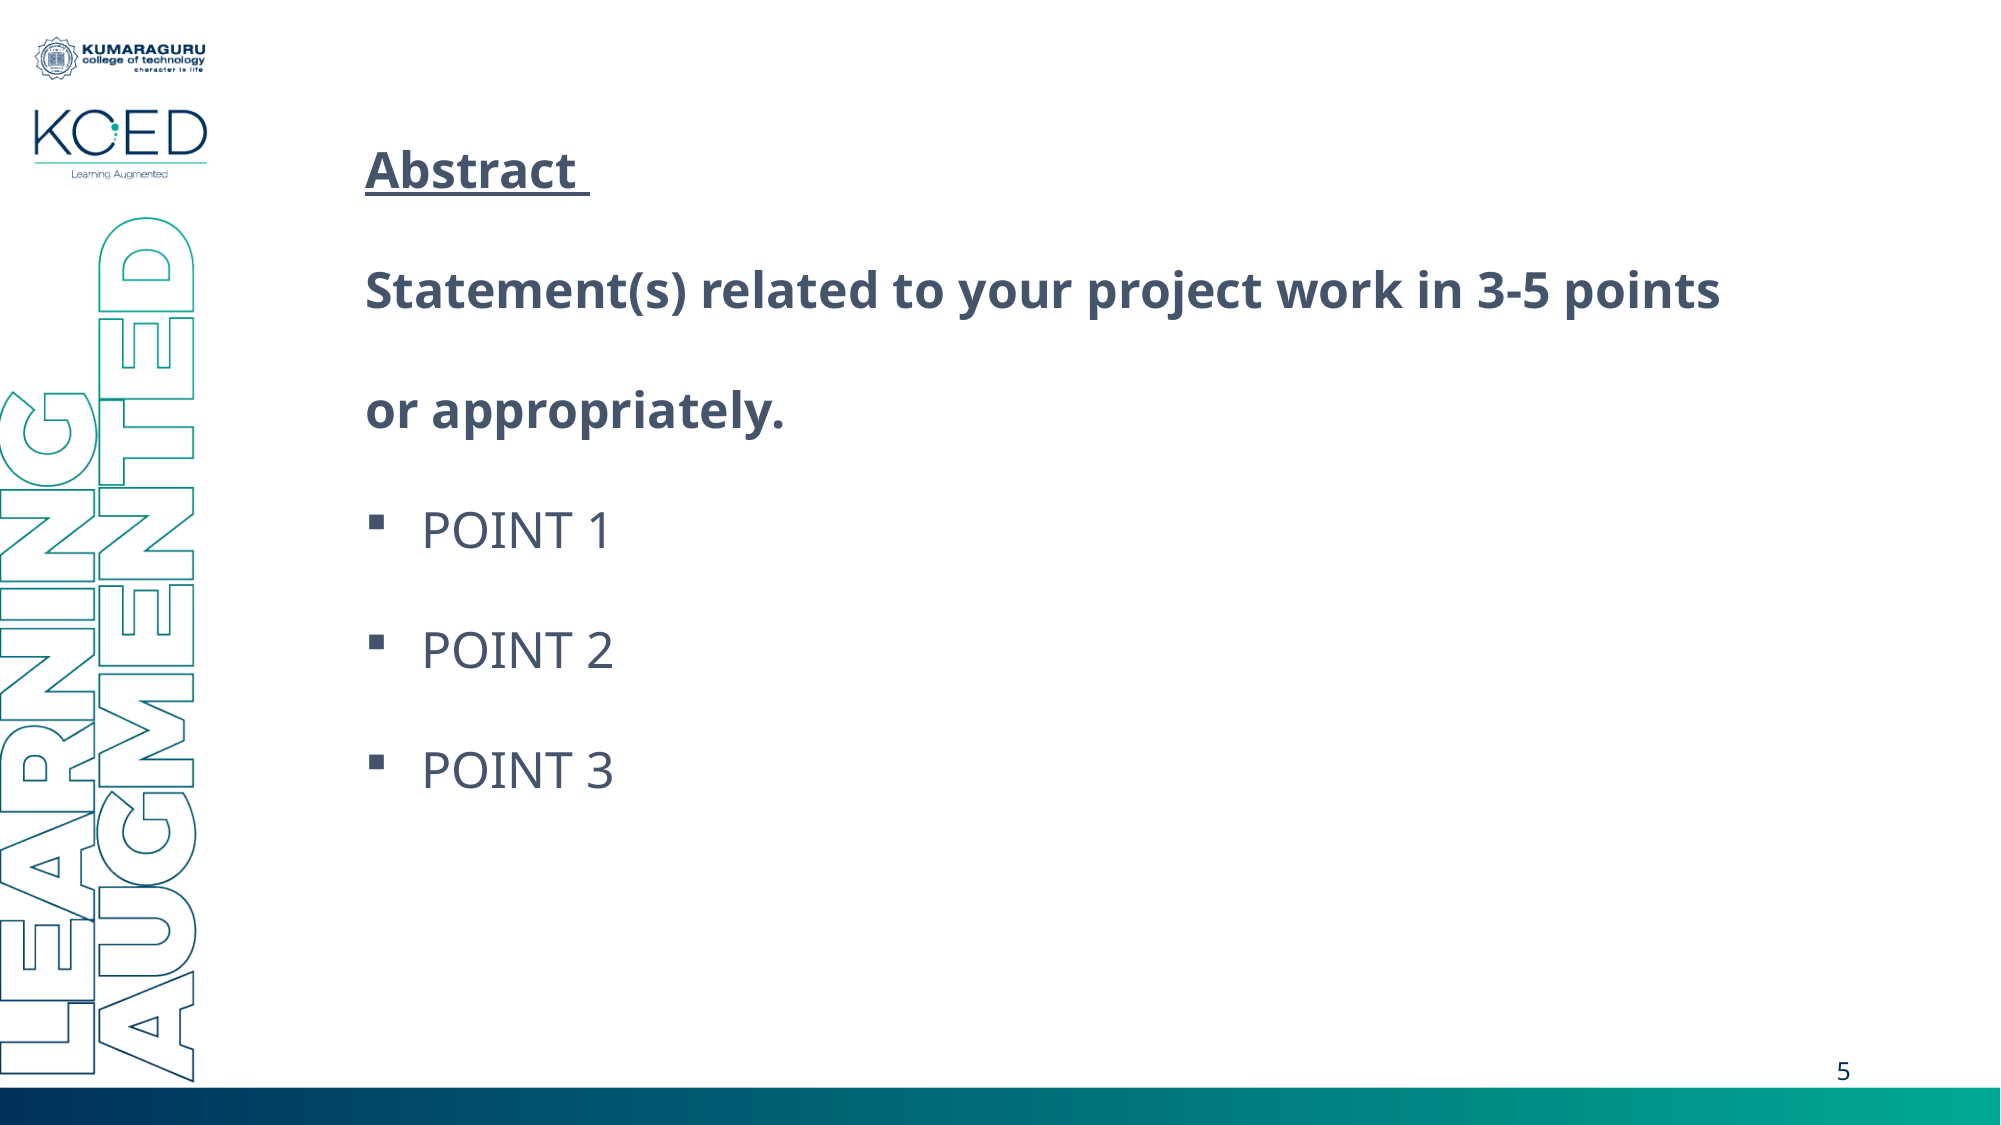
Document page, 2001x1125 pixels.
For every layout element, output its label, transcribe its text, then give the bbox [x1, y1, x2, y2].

slide_number 5 [1415, 1042, 1866, 1103]
text_box Abstract Statement(s) related to your project work in 3-5 points or appropriately. POINT 1 POINT 2 POINT 3 [350, 71, 1787, 807]
picture [0, 0, 2000, 1125]
